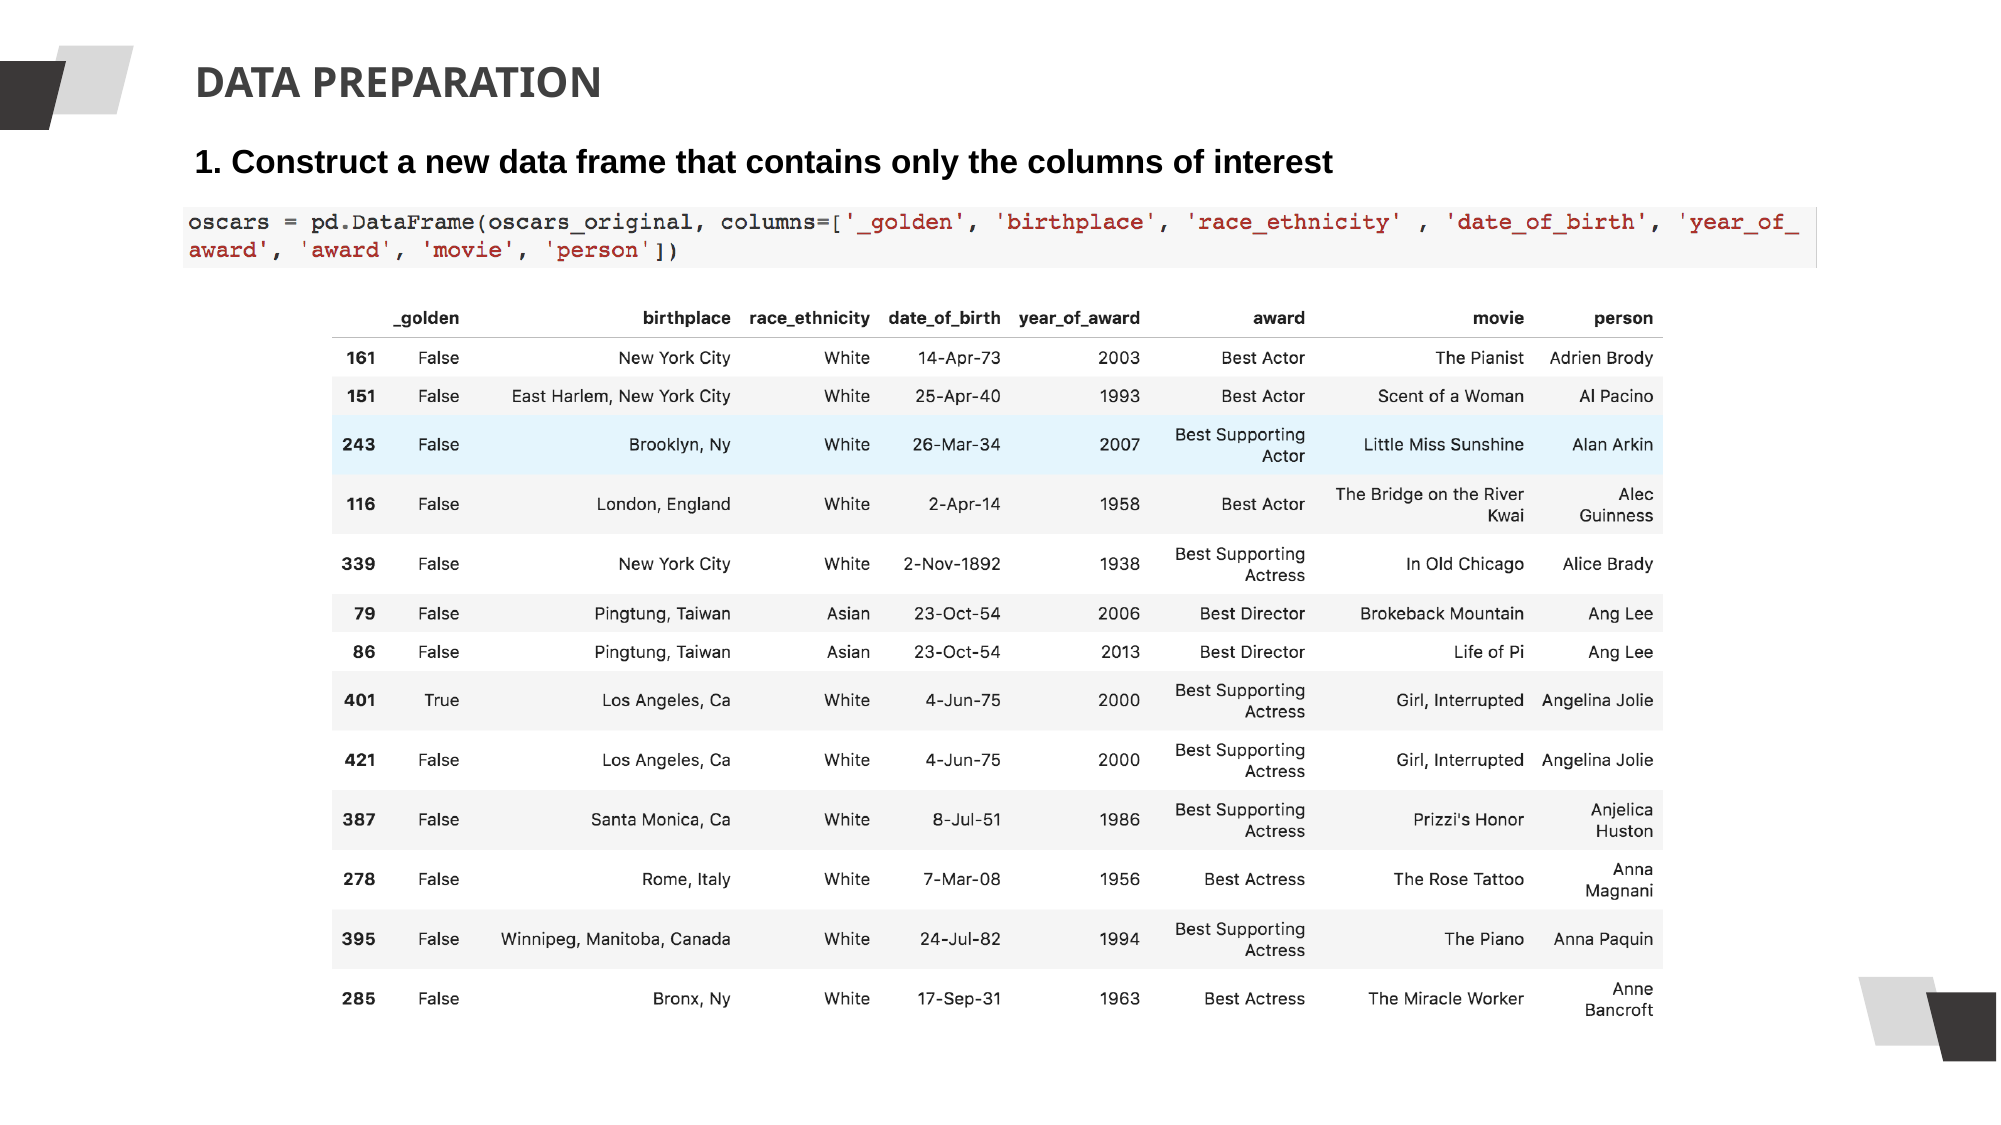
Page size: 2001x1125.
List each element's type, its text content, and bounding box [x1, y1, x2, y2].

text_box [1858, 976, 1997, 1062]
picture [183, 207, 1817, 268]
text_box 1. Construct a new data frame that contains only the columns of interest [179, 133, 1579, 188]
picture [332, 308, 1668, 1027]
text_box DATA PREPARATION [179, 48, 715, 114]
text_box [0, 45, 134, 130]
